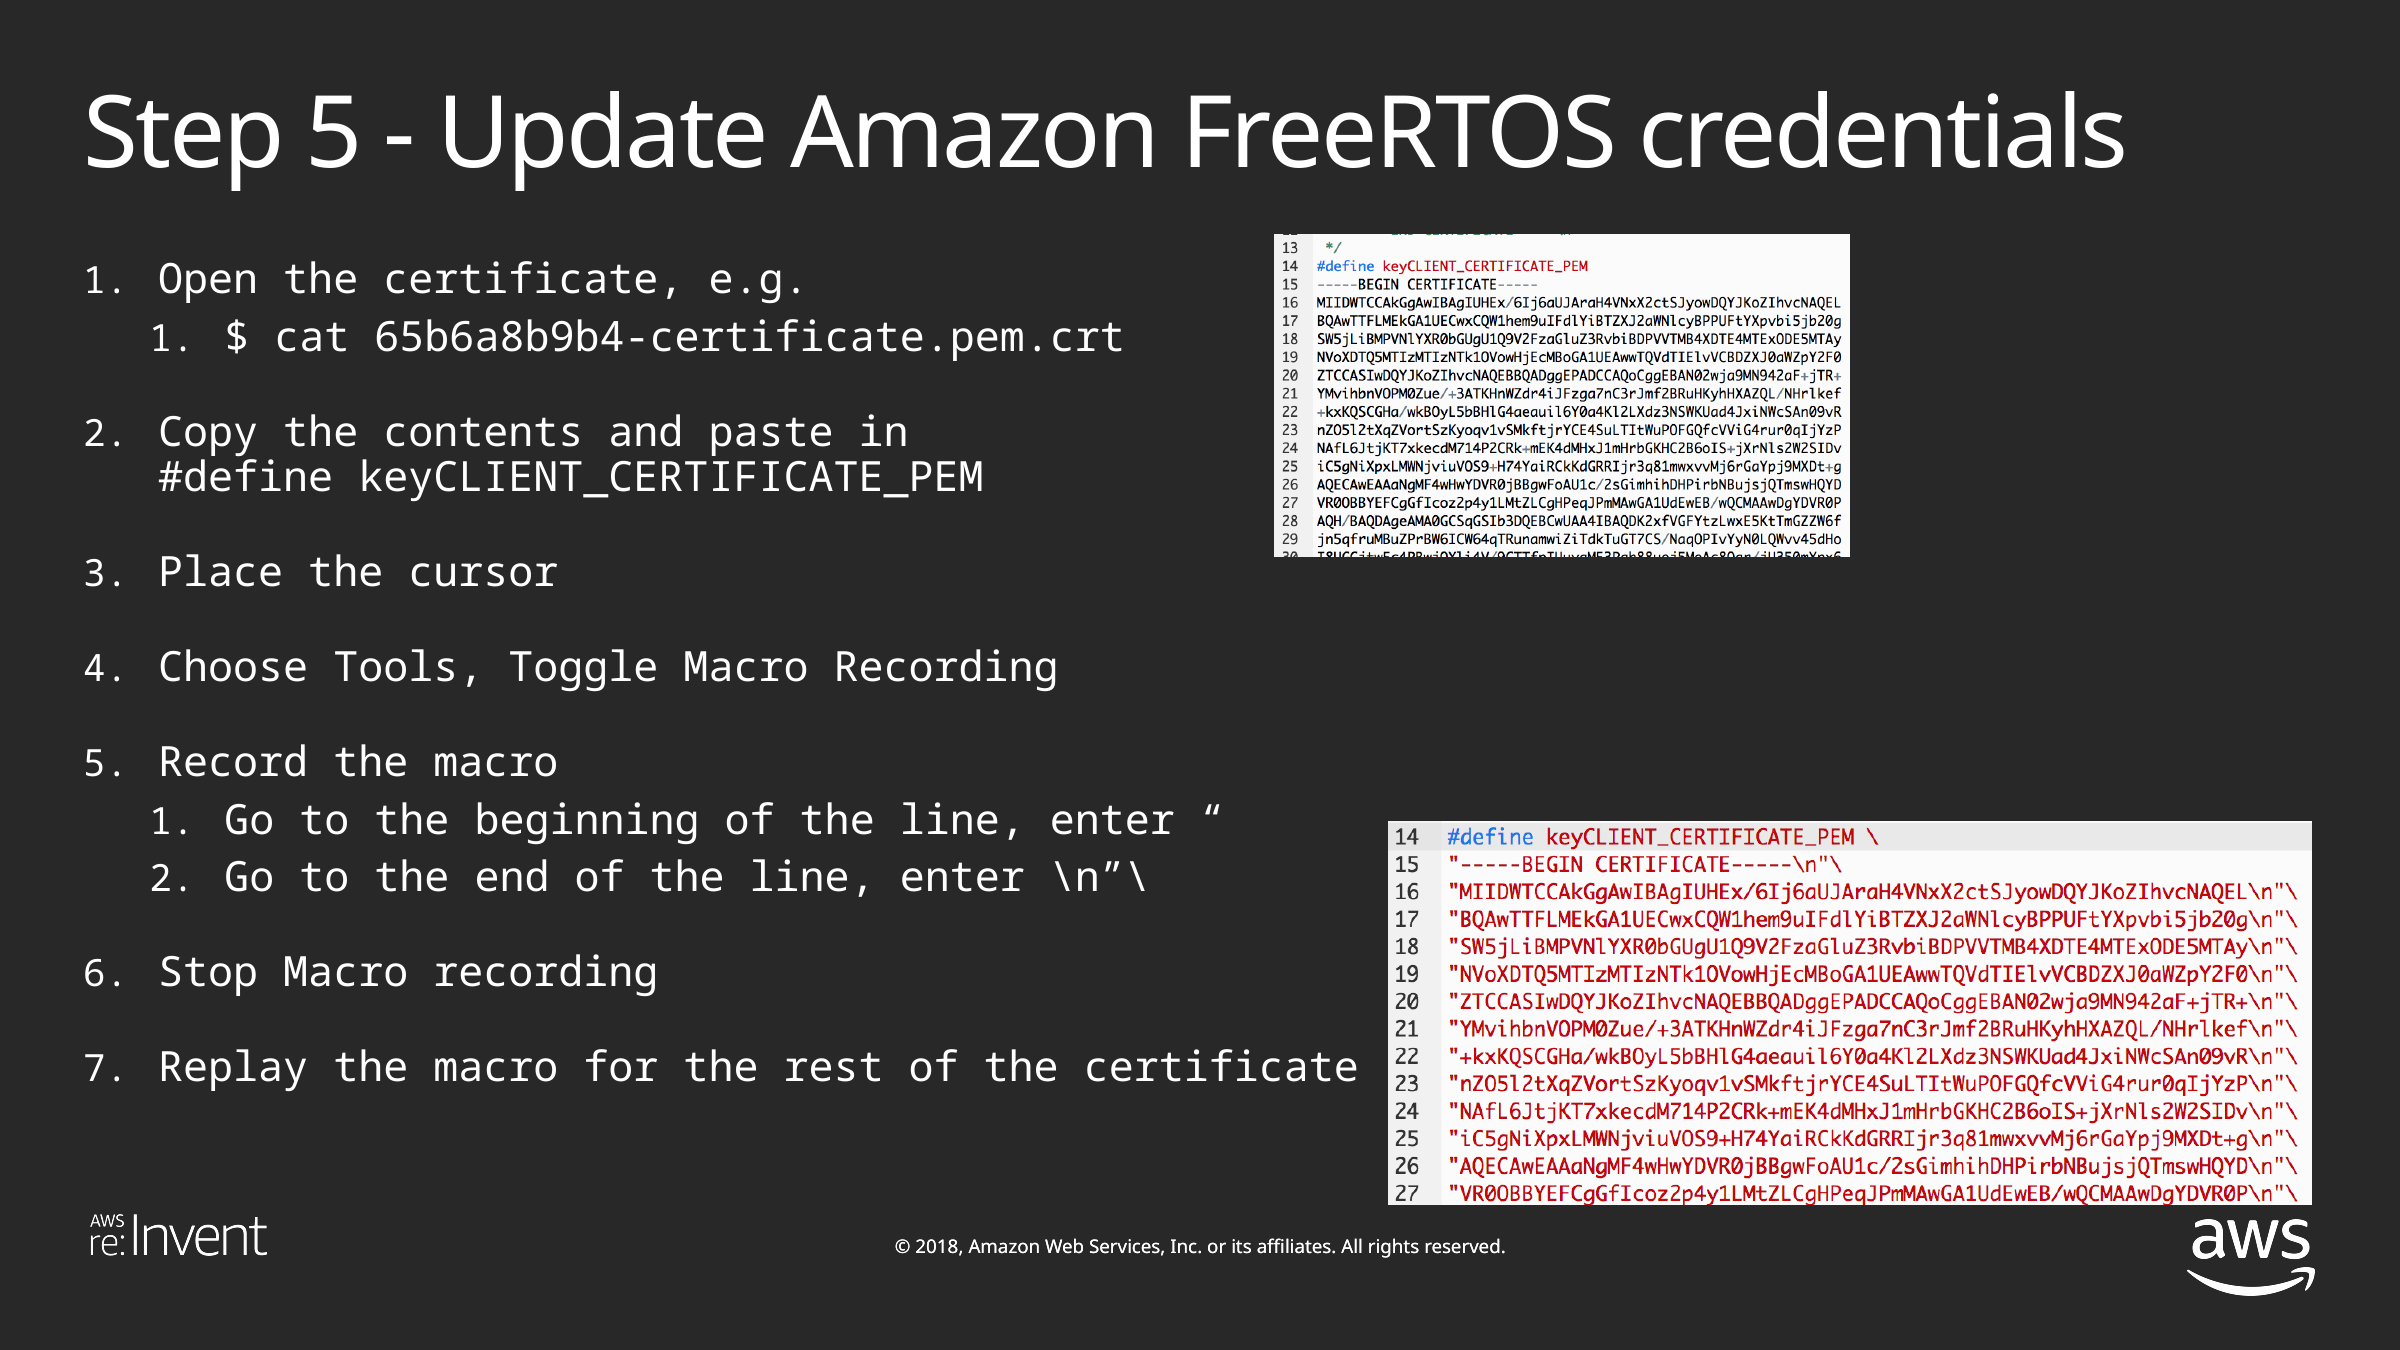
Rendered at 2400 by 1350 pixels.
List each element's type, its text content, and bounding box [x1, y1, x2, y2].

picture [2187, 1219, 2315, 1296]
title Step 5 - Update Amazon FreeRTOS credentials [53, 57, 2400, 235]
picture [90, 1214, 267, 1256]
picture [1274, 233, 1851, 558]
picture [1388, 820, 2312, 1205]
list Open the certificate, e.g. $ cat 65b6a8b9b4-certificate.pem.crt Copy the contents and paste in #define keyCLIENT_CERTIFICATE_PEM Place the cursor Choose Tools, Toggle Macro Recording Record the macro Go to the beginning of the line, enter “ Go to the end of the line, enter \n”\ Stop Macro recording Replay the macro for the rest of the certificate [53, 234, 2312, 1142]
